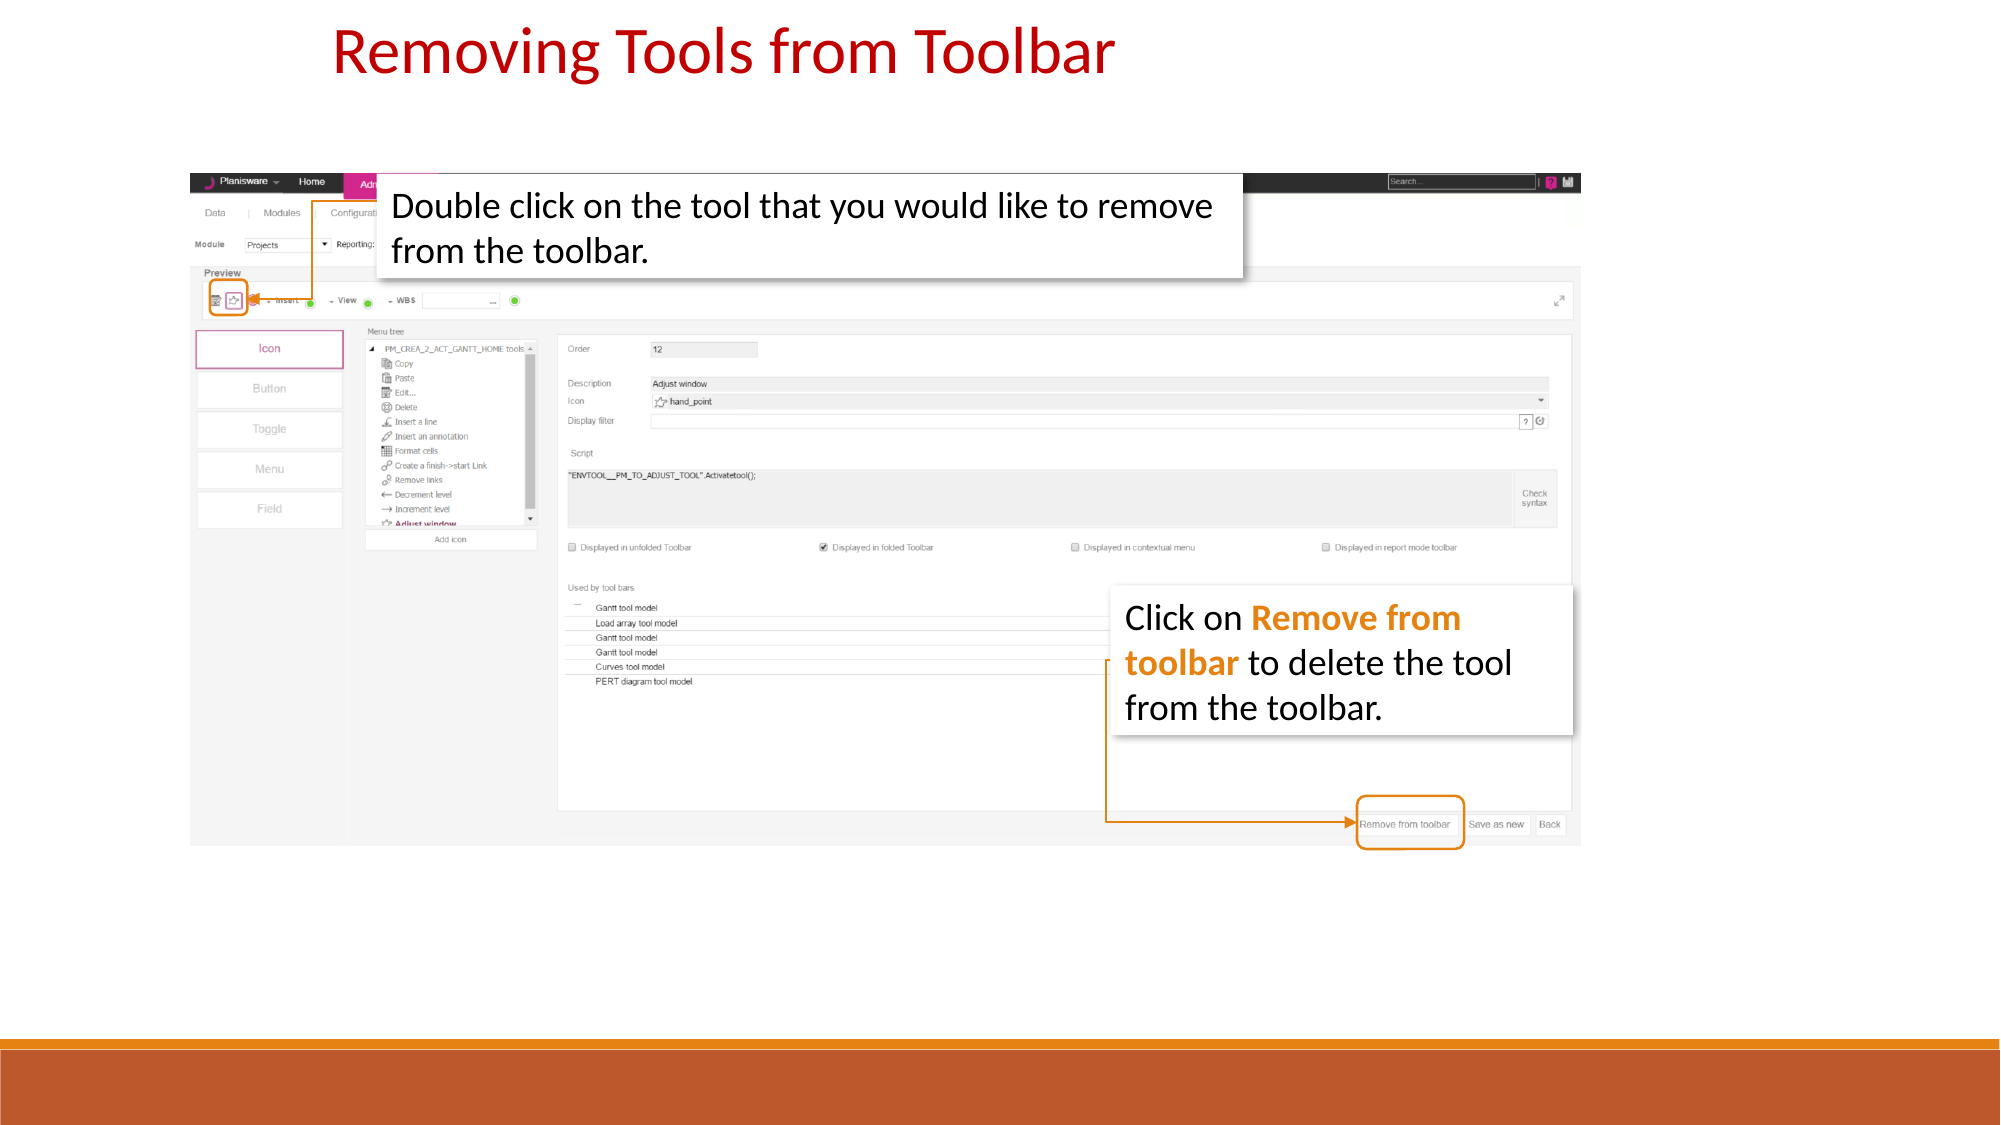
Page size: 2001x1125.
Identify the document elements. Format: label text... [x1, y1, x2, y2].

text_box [1109, 660, 1358, 823]
text_box Removing Tools from Toolbar [317, 0, 1133, 95]
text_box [246, 200, 378, 300]
picture [190, 172, 1581, 847]
